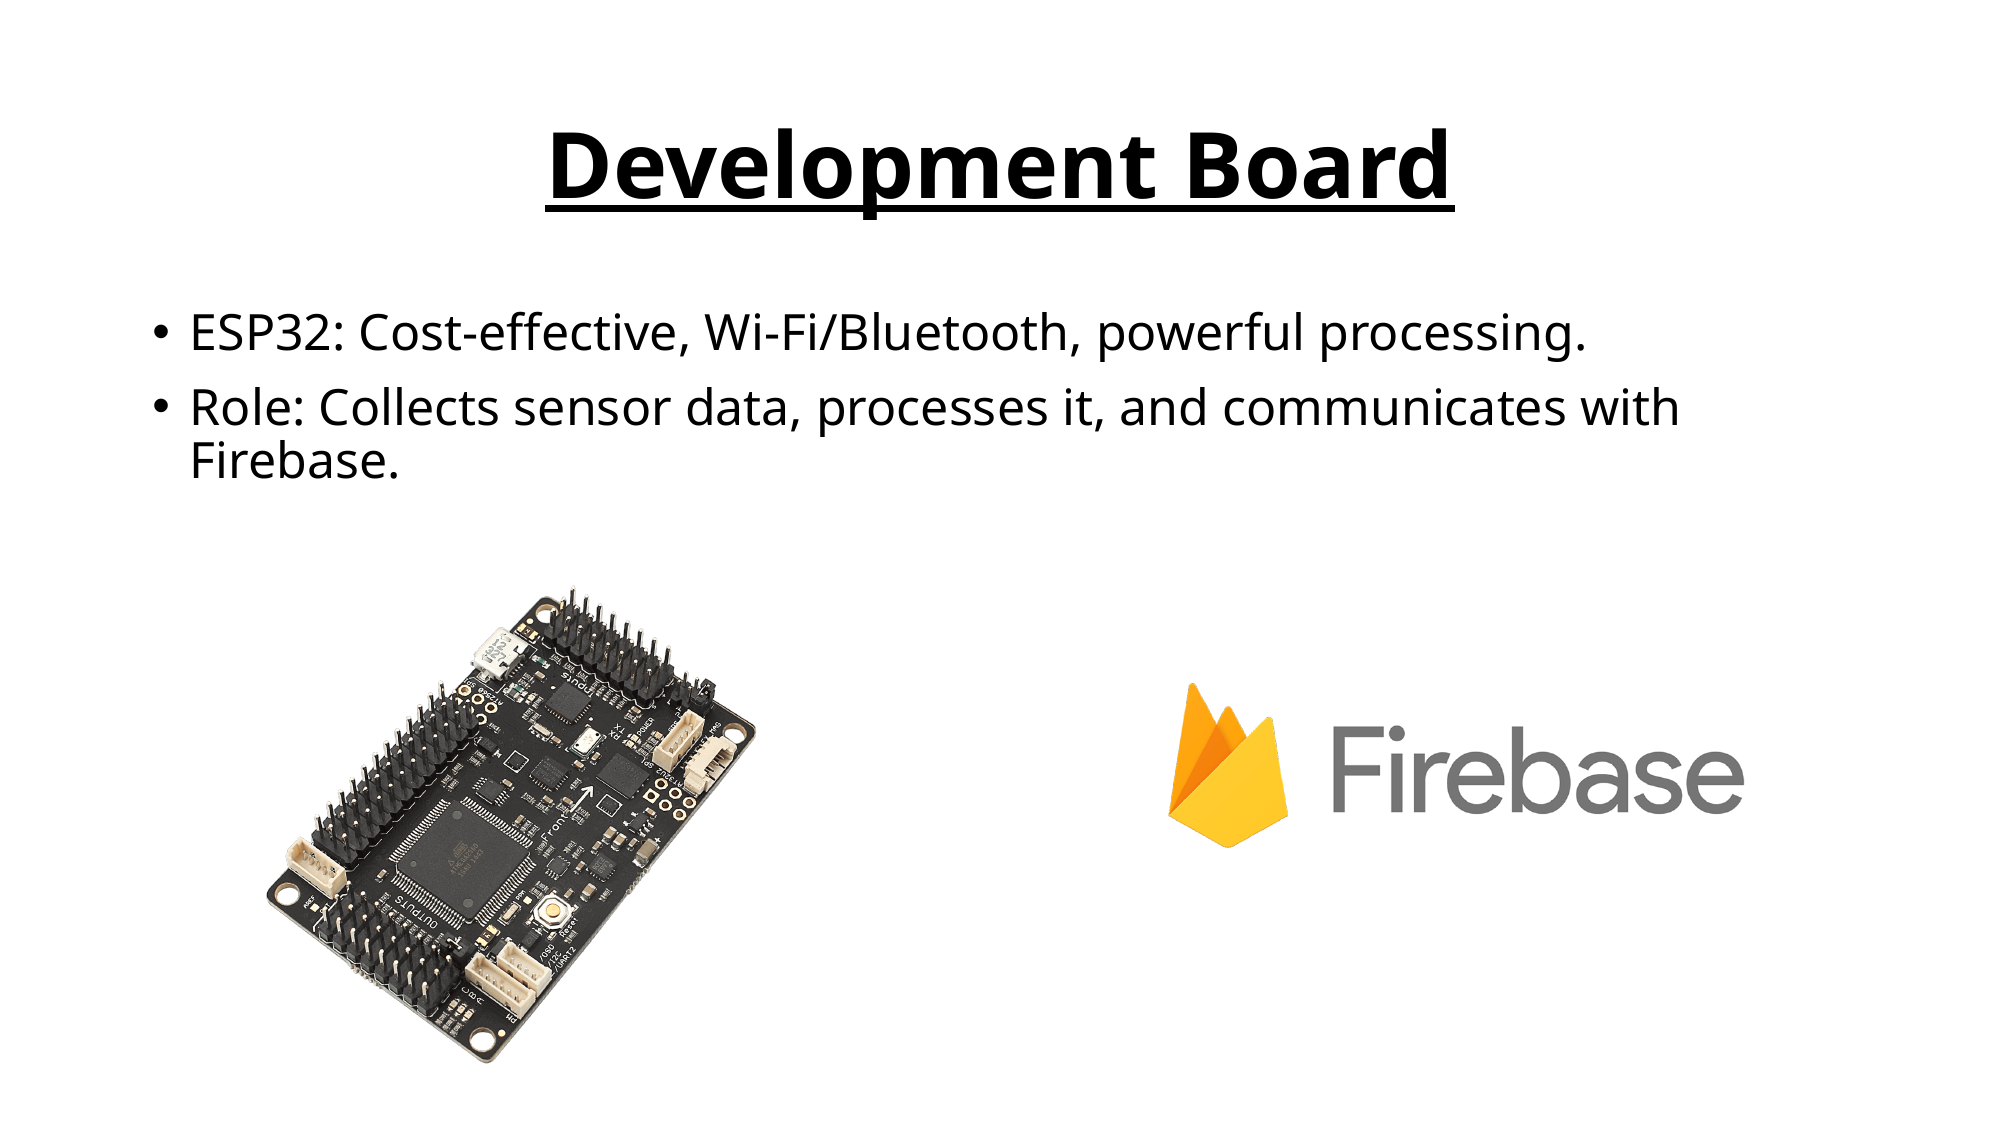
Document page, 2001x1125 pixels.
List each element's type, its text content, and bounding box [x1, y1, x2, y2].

picture [136, 473, 873, 1125]
list ESP32: Cost-effective, Wi-Fi/Bluetooth, powerful processing. Role: Collects sensor data, processes it, and communicates with Firebase. [137, 299, 1863, 1014]
title Development Board [137, 59, 1863, 278]
picture [1049, 655, 1863, 875]
